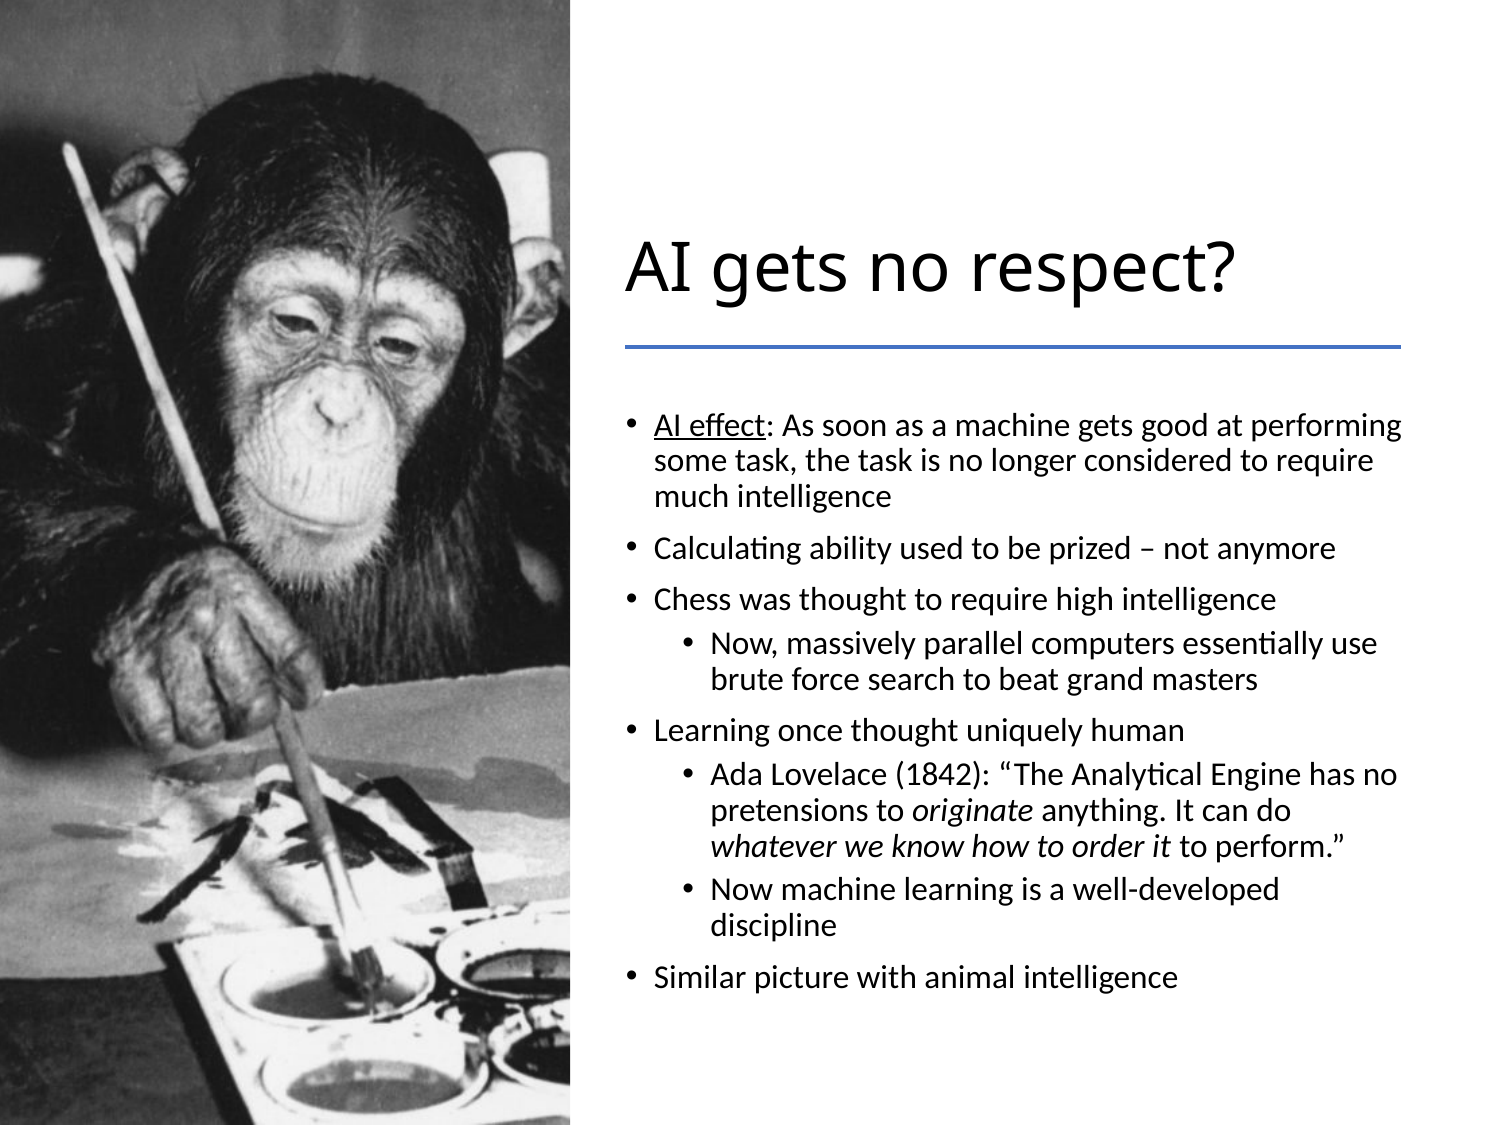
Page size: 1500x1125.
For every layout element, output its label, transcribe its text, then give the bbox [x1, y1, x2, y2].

picture [0, 0, 571, 1125]
title AI gets no respect? [610, 103, 1422, 315]
list AI effect: As soon as a machine gets good at performing some task, the task is no longer considered to require much intelligence Calculating ability used to be prized – not anymore Chess was thought to require high intelligence Now, massively parallel computers essentially use brute force search to beat grand masters Learning once thought uniquely human Ada Lovelace (1842): “The Analytical Engine has no pretensions to originate anything. It can do whatever we know how to order it to perform.” Now machine learning is a well-developed discipline Similar picture with animal intelligence [610, 399, 1422, 1021]
